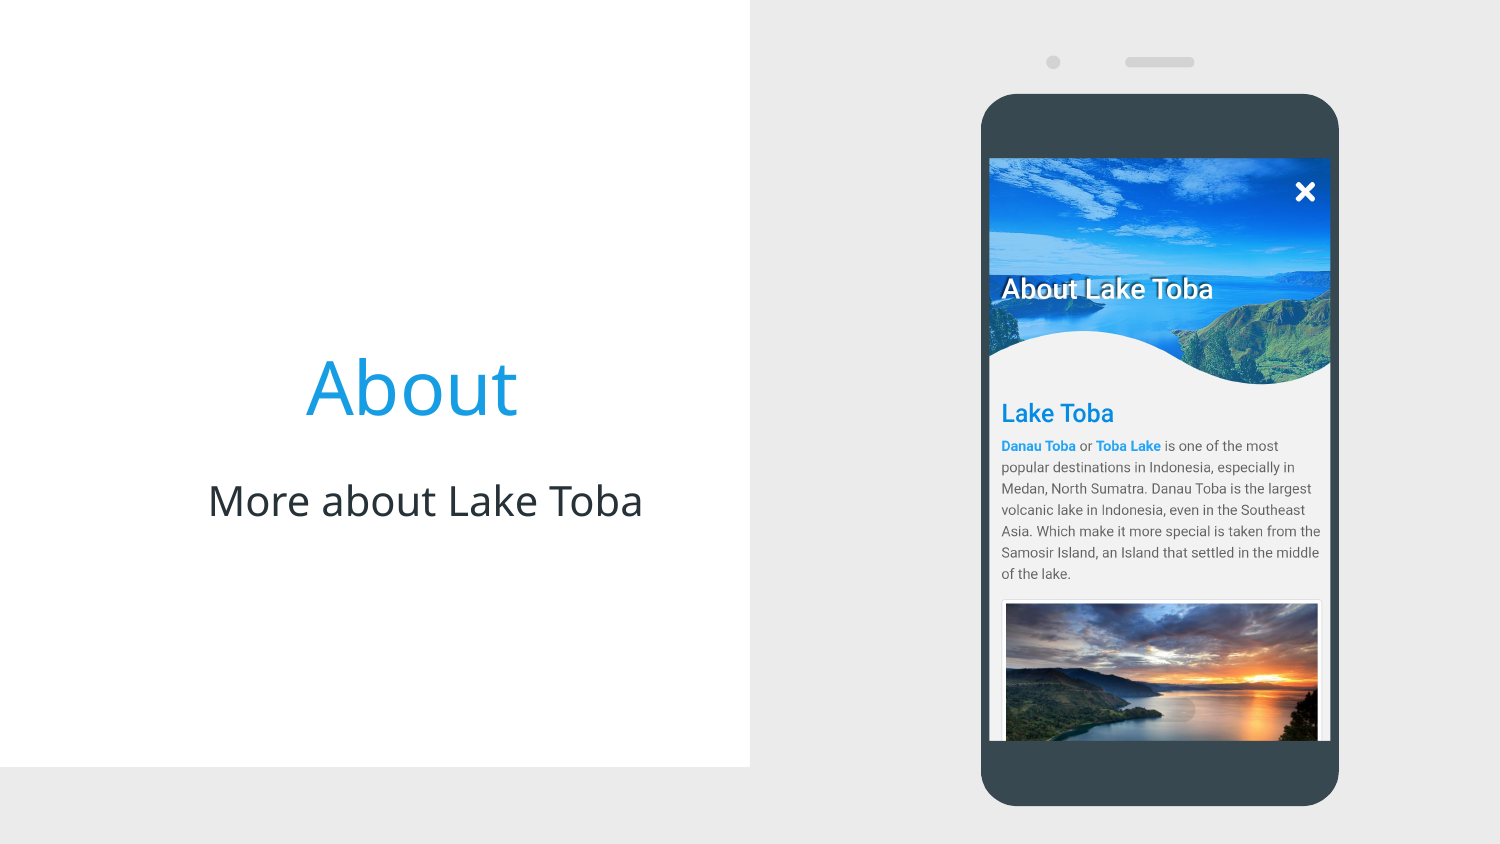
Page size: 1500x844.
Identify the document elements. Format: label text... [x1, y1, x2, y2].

title About [118, 202, 708, 446]
subtitle More about Lake Toba [118, 459, 708, 663]
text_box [980, 55, 1340, 807]
